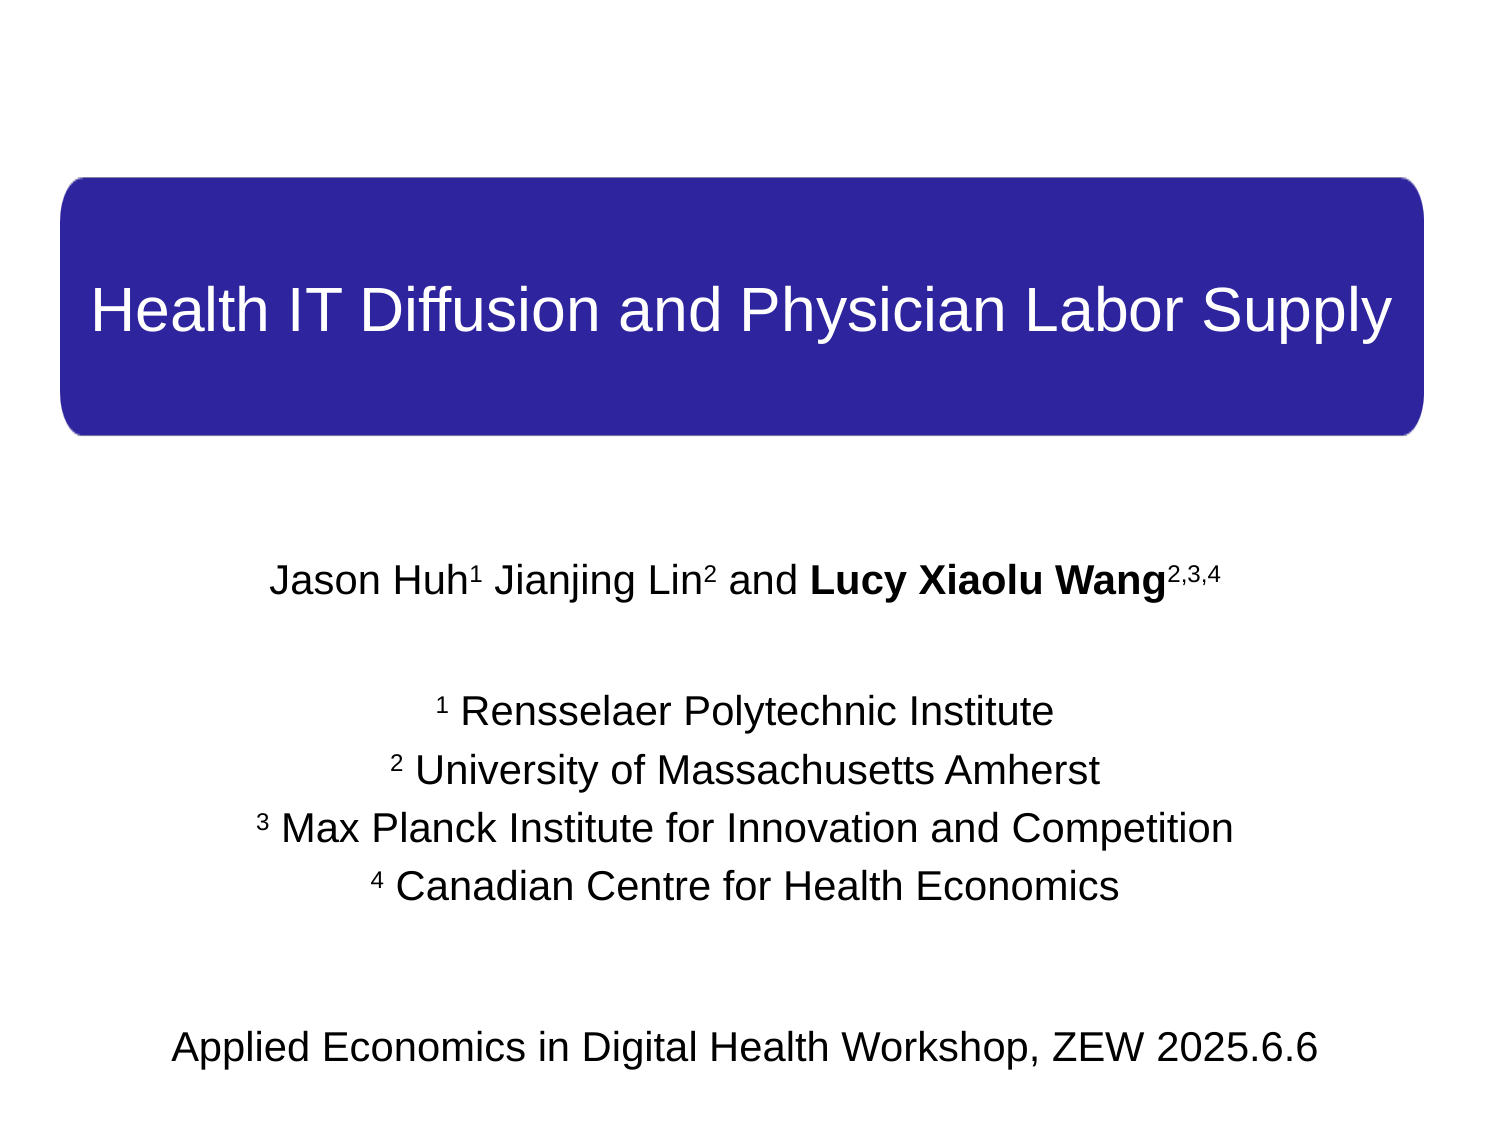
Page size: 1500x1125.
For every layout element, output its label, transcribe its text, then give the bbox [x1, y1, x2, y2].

picture [59, 375, 1425, 438]
title Health IT Diffusion and Physician Labor Supply [48, 237, 1436, 375]
picture [59, 176, 1425, 237]
subtitle Jason Huh1 Jianjing Lin2 and Lucy Xiaolu Wang2,3,4 1 Rensselaer Polytechnic Institute 2 University of Massachusetts Amherst 3 Max Planck Institute for Innovation and Competition 4 Canadian Centre for Health Economics Applied Economics in Digital Health Workshop, ZEW 2025.6.6 [145, 545, 1346, 1008]
